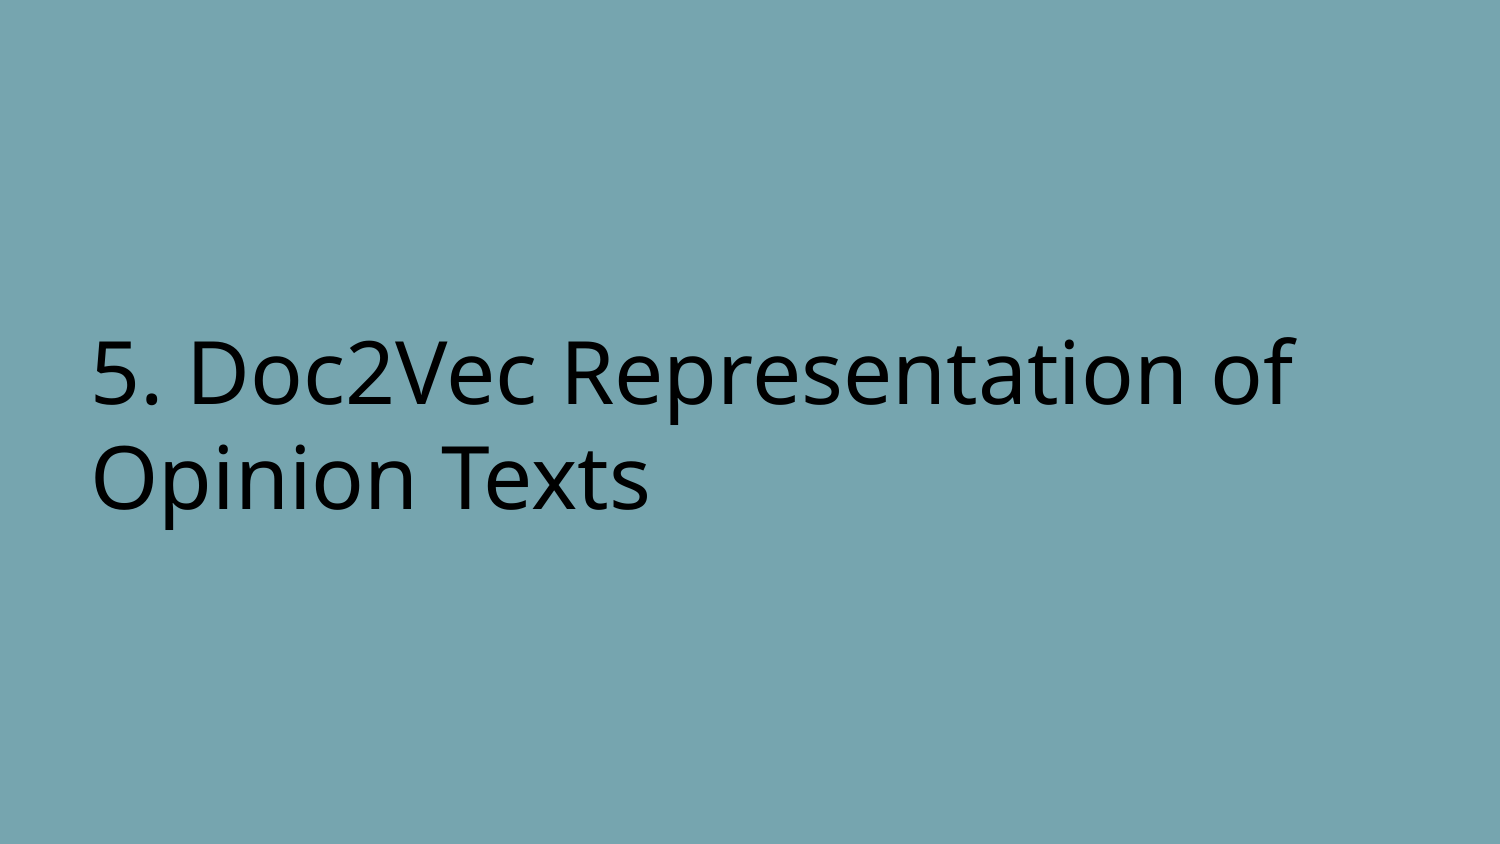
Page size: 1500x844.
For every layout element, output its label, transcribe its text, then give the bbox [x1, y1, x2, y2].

title 5. Doc2Vec Representation of Opinion Texts [75, 338, 1425, 505]
